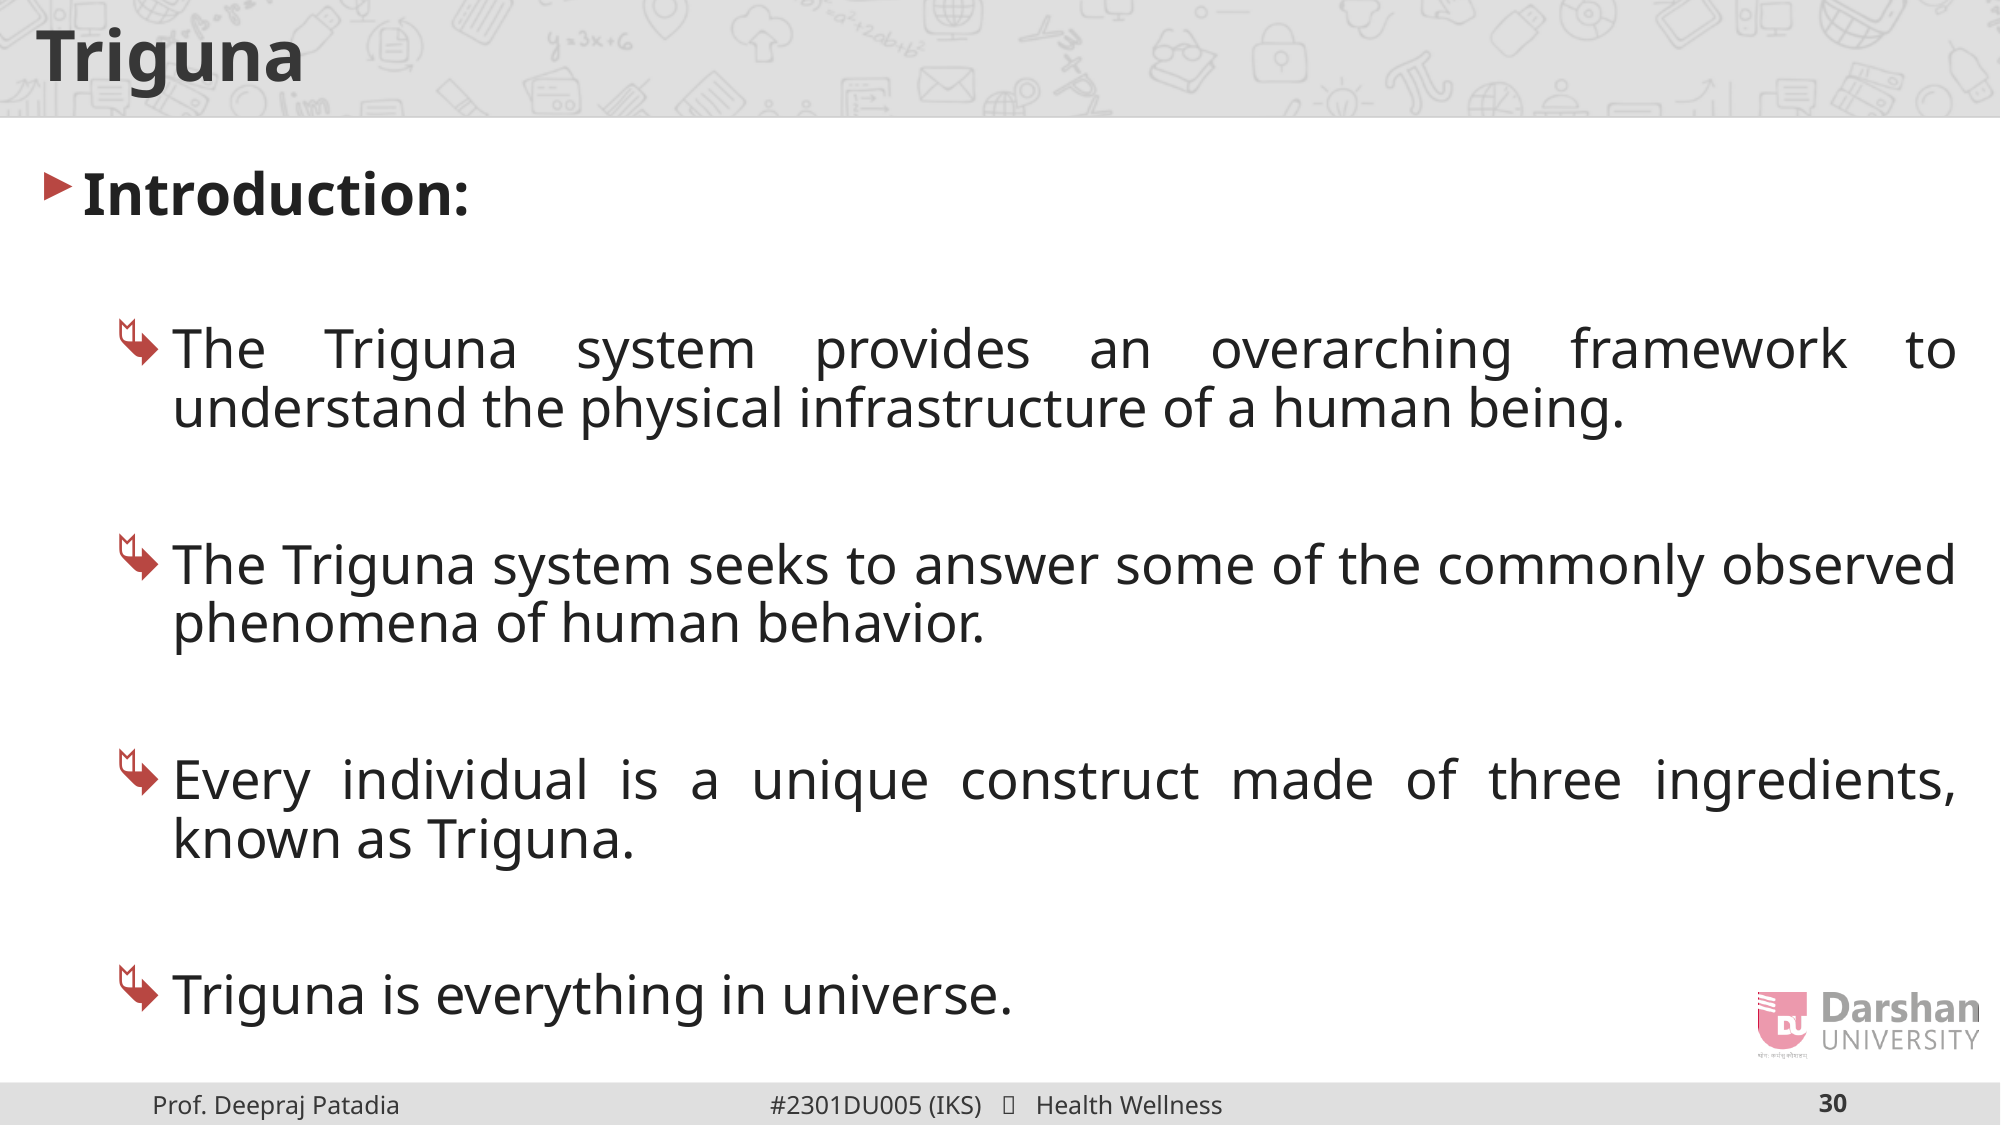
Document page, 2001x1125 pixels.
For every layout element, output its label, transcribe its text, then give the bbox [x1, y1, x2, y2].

title Triguna [0, 0, 2000, 117]
list Introduction: The Triguna system provides an overarching framework to understand the physical infrastructure of a human being. The Triguna system seeks to answer some of the commonly observed phenomena of human behavior. Every individual is a unique construct made of three ingredients, known as Triguna. Triguna is everything in universe. [24, 157, 1975, 964]
